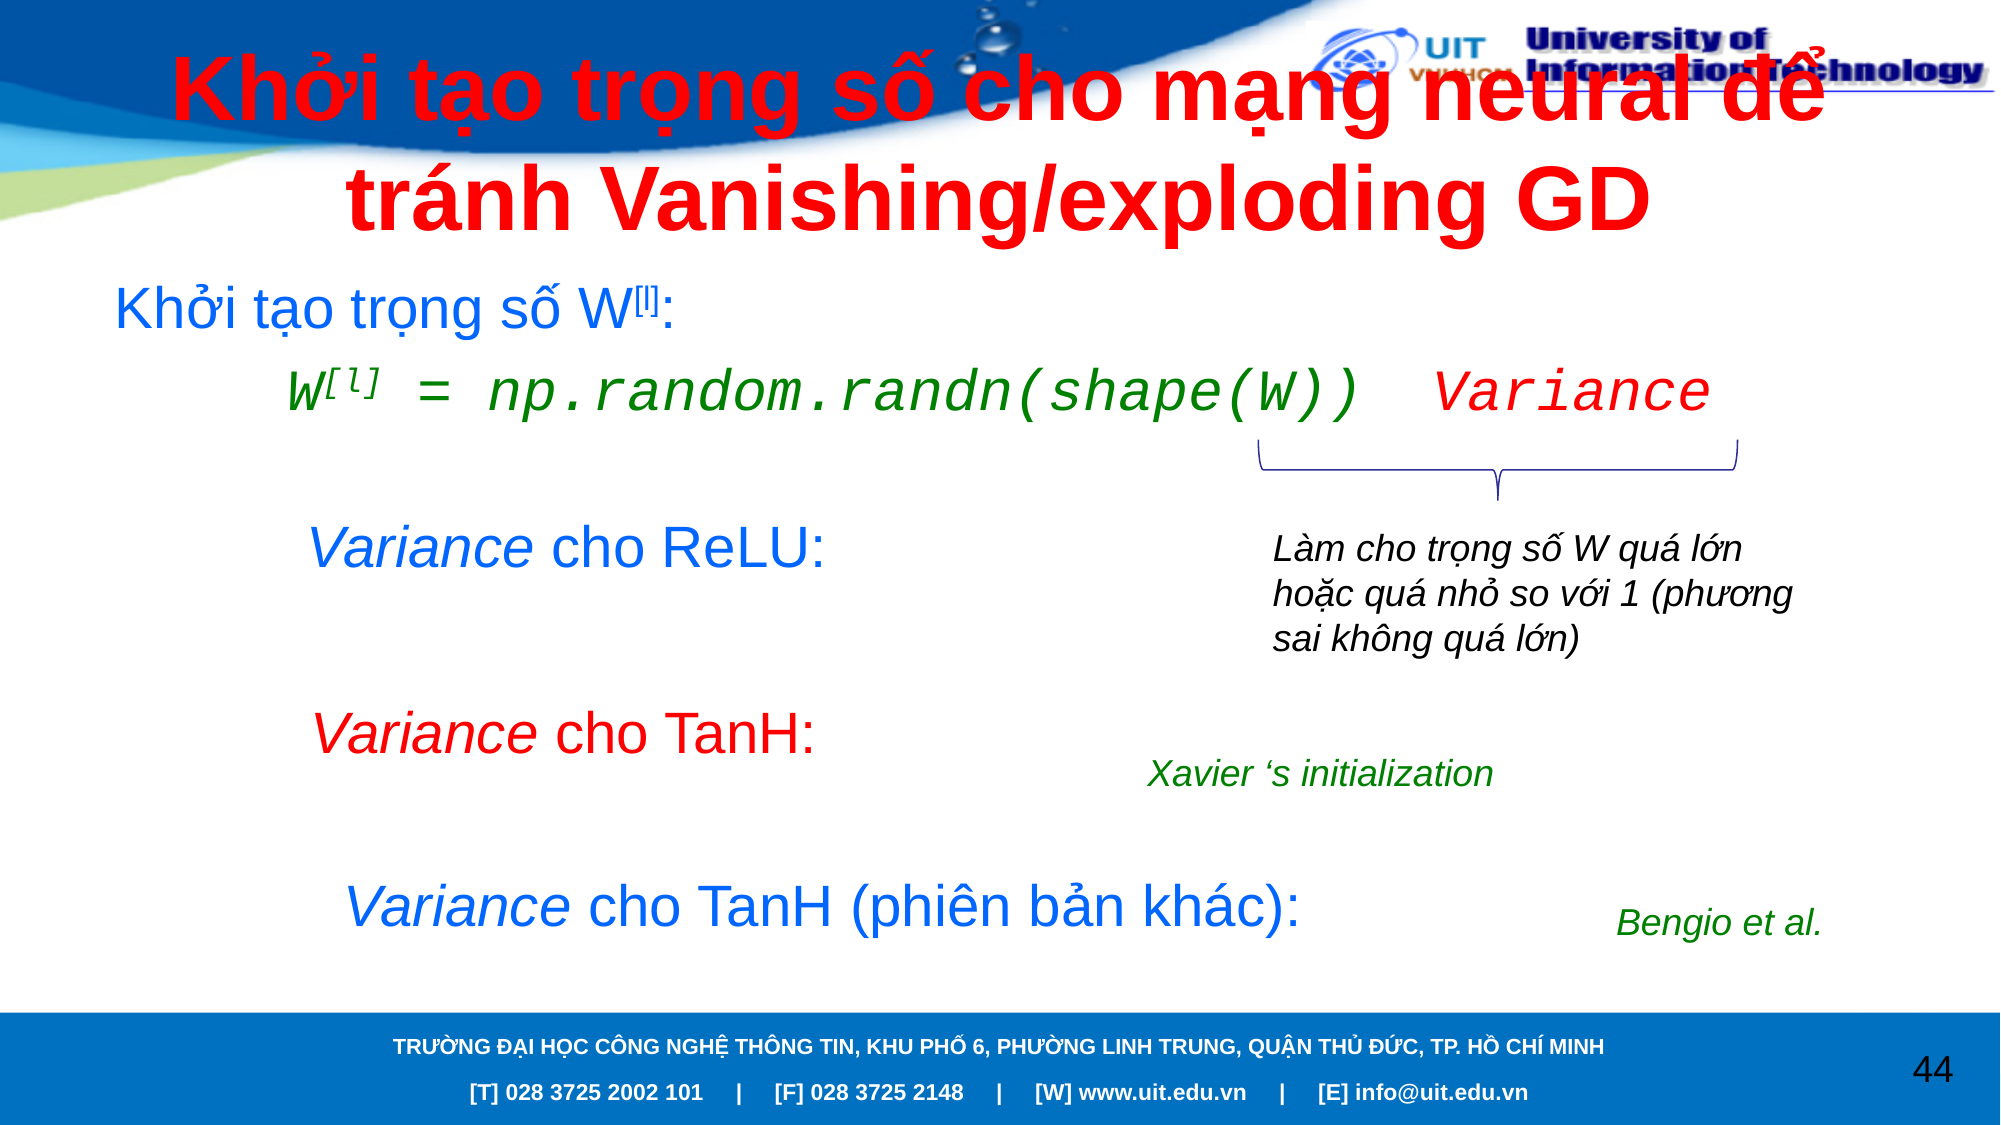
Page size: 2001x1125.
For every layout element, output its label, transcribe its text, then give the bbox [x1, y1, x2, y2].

title Khởi tạo trọng số cho mạng neural để tránh Vanishing/exploding GD [99, 45, 1900, 233]
picture [0, 0, 2001, 1125]
text_box Làm cho trọng số W quá lớn hoặc quá nhỏ so với 1 (phương sai không quá lớn) [1258, 516, 1821, 667]
text_box Xavier ‘s initialization [1132, 741, 1510, 802]
text_box Bengio et al. [1601, 890, 1850, 951]
text_box [1257, 439, 1739, 501]
